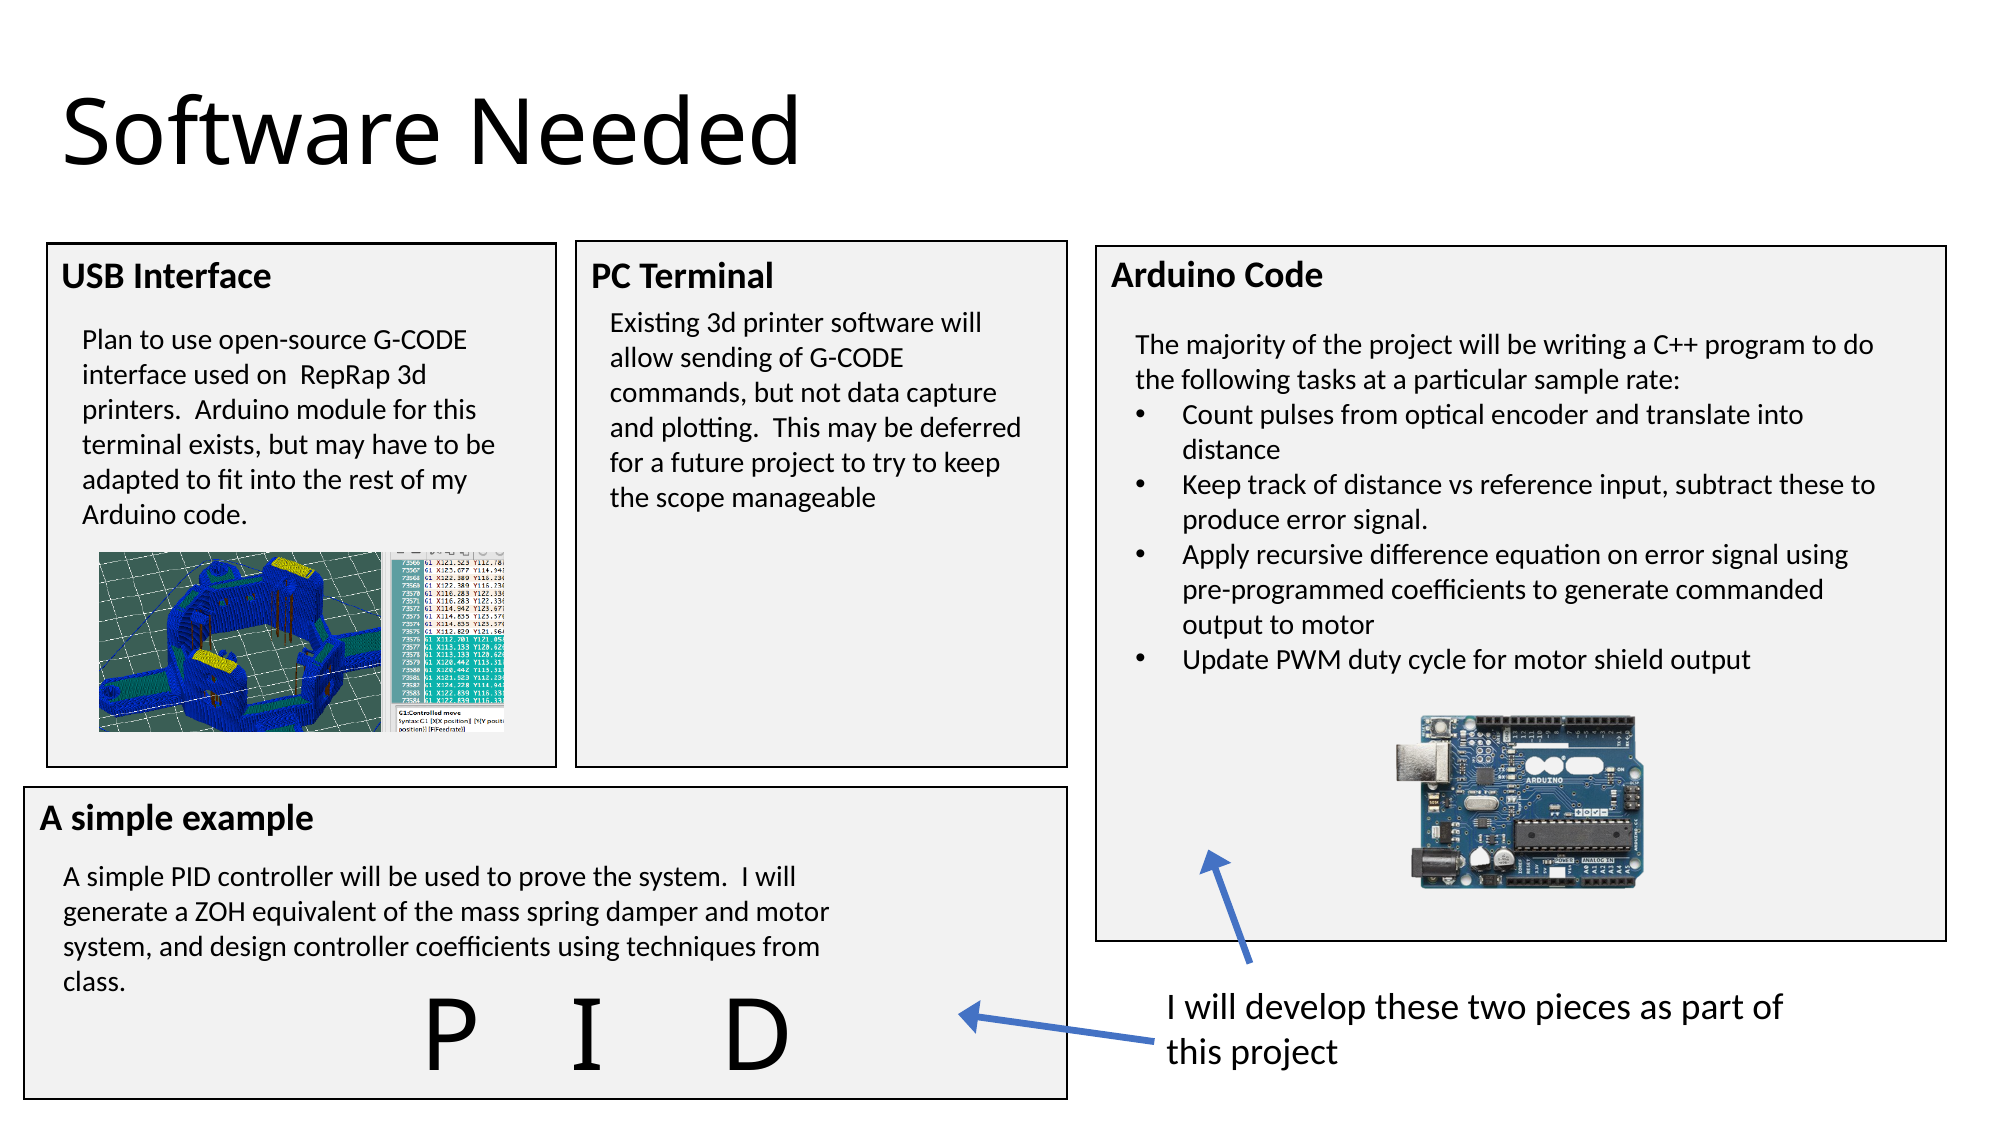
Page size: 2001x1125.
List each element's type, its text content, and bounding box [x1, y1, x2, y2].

text_box [23, 786, 1068, 1100]
text_box P I D [405, 963, 819, 1099]
text_box Arduino Code [1096, 242, 1363, 303]
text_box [958, 1014, 1155, 1042]
text_box Existing 3d printer software will allow sending of G-CODE commands, but not data capture and plotting. This may be deferred for a future project to try to keep the scope manageable [595, 296, 1043, 521]
picture [99, 552, 504, 732]
text_box [1095, 245, 1947, 942]
text_box I will develop these two pieces as part of this project [1151, 974, 1812, 1080]
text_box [1208, 849, 1250, 964]
text_box [575, 240, 1068, 768]
title Software Needed [46, 26, 1772, 244]
text_box USB Interface [46, 243, 314, 304]
text_box PC Terminal [576, 243, 843, 304]
text_box Plan to use open-source G-CODE interface used on RepRap 3d printers. Arduino module for this terminal exists, but may have to be adapted to fit into the rest of my Arduino code. [67, 312, 541, 538]
text_box A simple example [24, 785, 380, 846]
text_box A simple PID controller will be used to prove the system. I will generate a ZOH equivalent of the mass spring damper and motor system, and design controller coefficients using techniques from class. [48, 849, 893, 1005]
text_box The majority of the project will be writing a C++ program to do the following tasks at a particular sample rate: Count pulses from optical encoder and translate into distance Keep track of distance vs reference input, subtract these to produce error signal. Apply recursive difference equation on error signal using pre-programmed coefficients to generate commanded output to motor Update PWM duty cycle for motor shield output [1120, 318, 1902, 728]
text_box [46, 242, 557, 768]
picture [1387, 705, 1655, 905]
